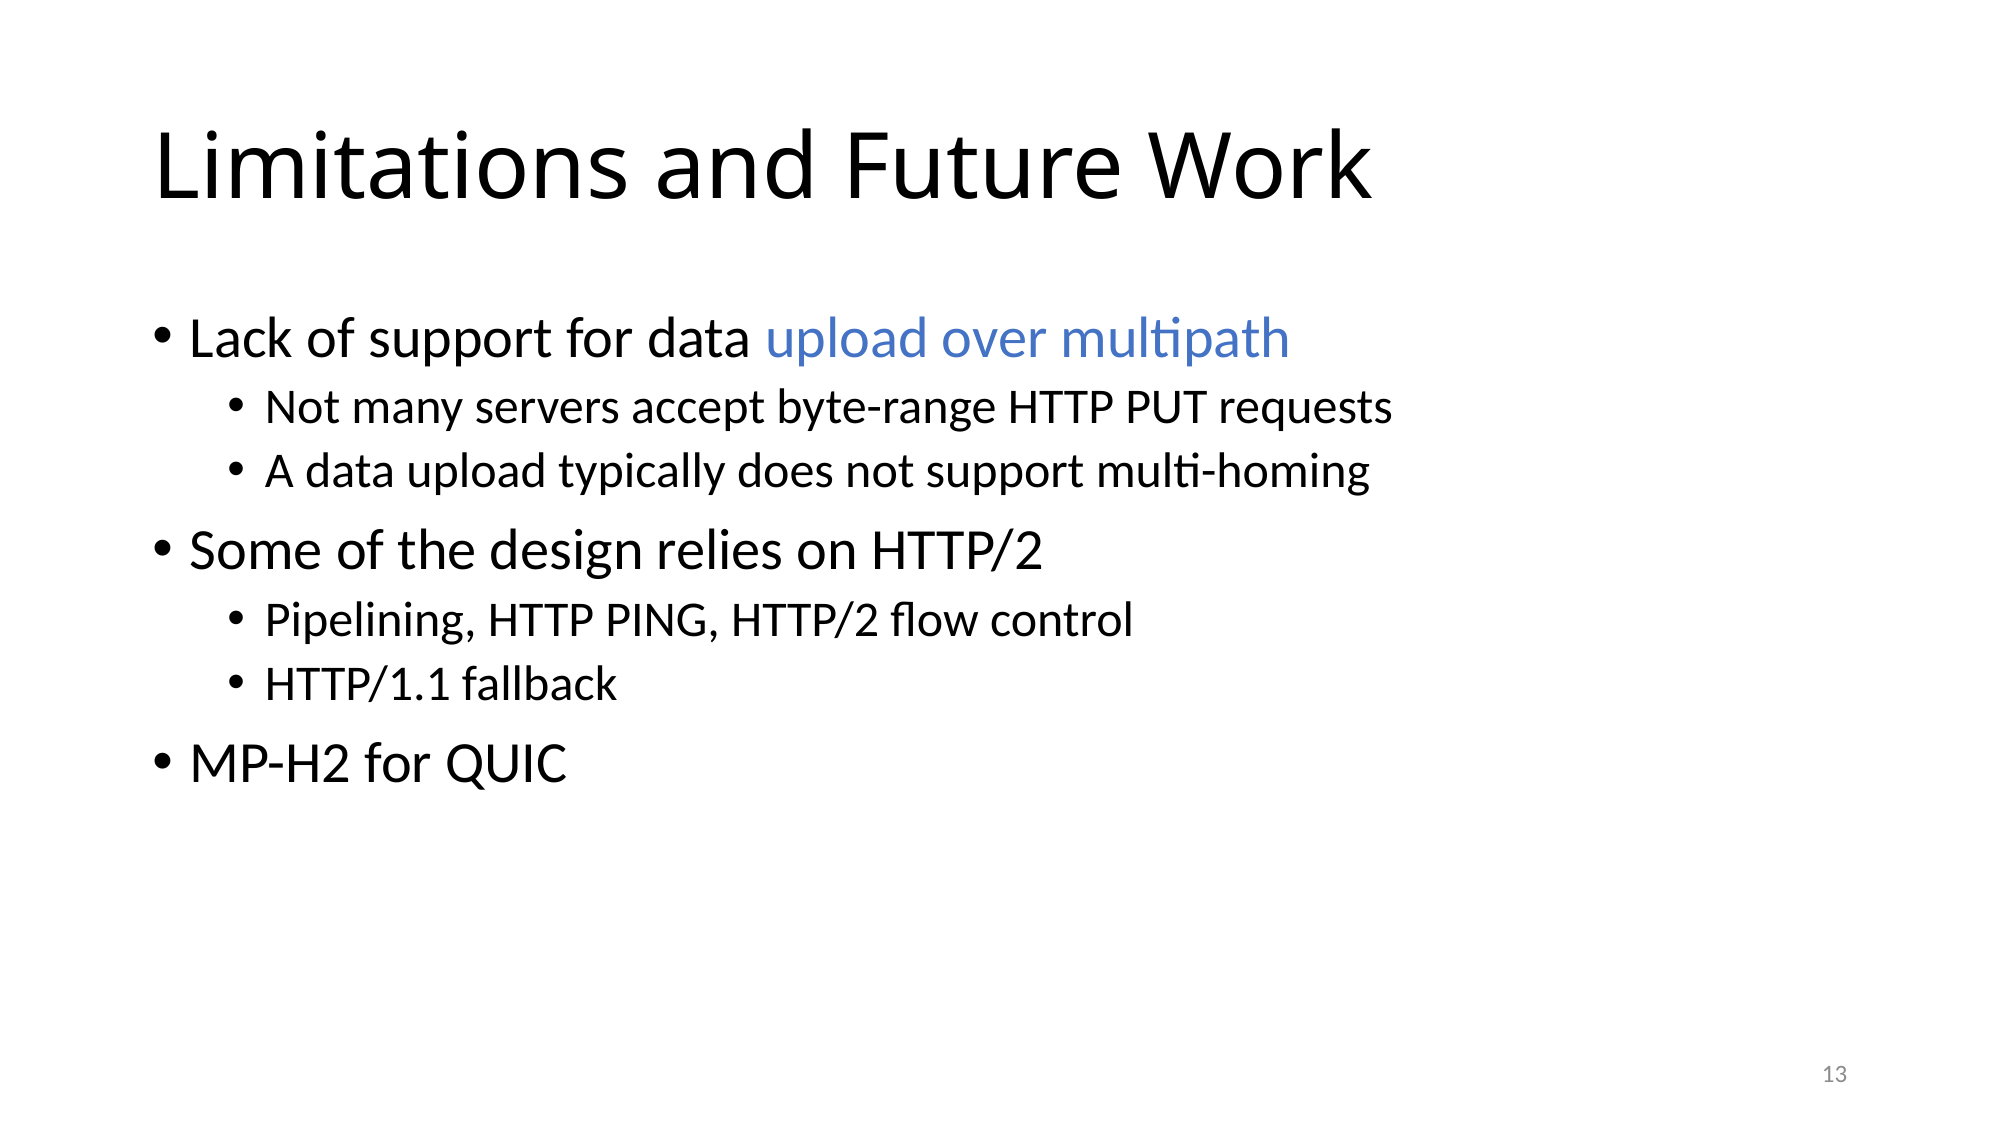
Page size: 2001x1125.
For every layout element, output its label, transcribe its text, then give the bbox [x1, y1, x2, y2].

slide_number 13 [1412, 1042, 1863, 1103]
list Lack of support for data upload over multipath Not many servers accept byte-range HTTP PUT requests A data upload typically does not support multi-homing Some of the design relies on HTTP/2 Pipelining, HTTP PING, HTTP/2 flow control HTTP/1.1 fallback MP-H2 for QUIC [137, 299, 1863, 1014]
title Limitations and Future Work [137, 59, 1863, 278]
